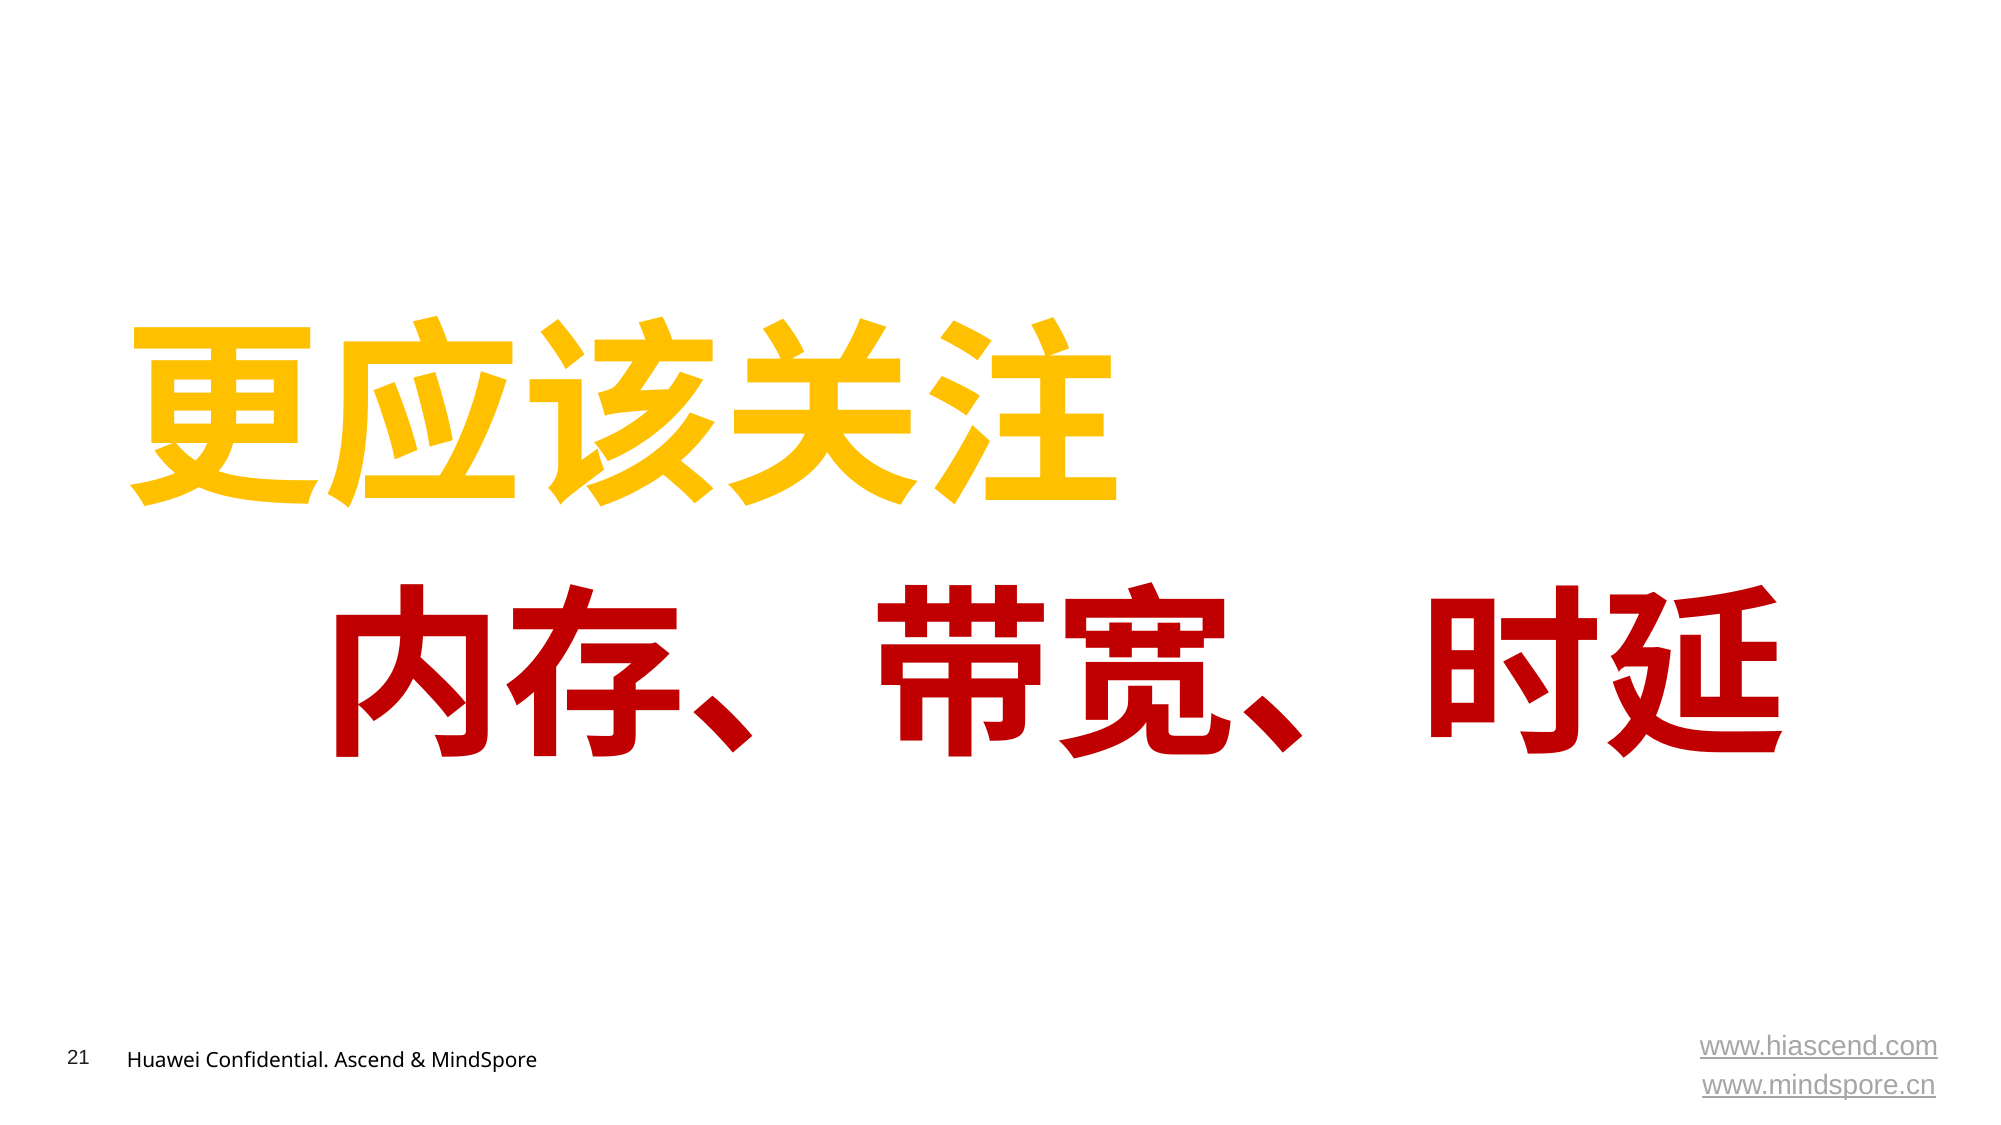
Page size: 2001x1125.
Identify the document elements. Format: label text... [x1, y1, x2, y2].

title 内存、带宽、时延 [197, 278, 1910, 1012]
text_box 更应该关注 [107, 281, 1137, 537]
